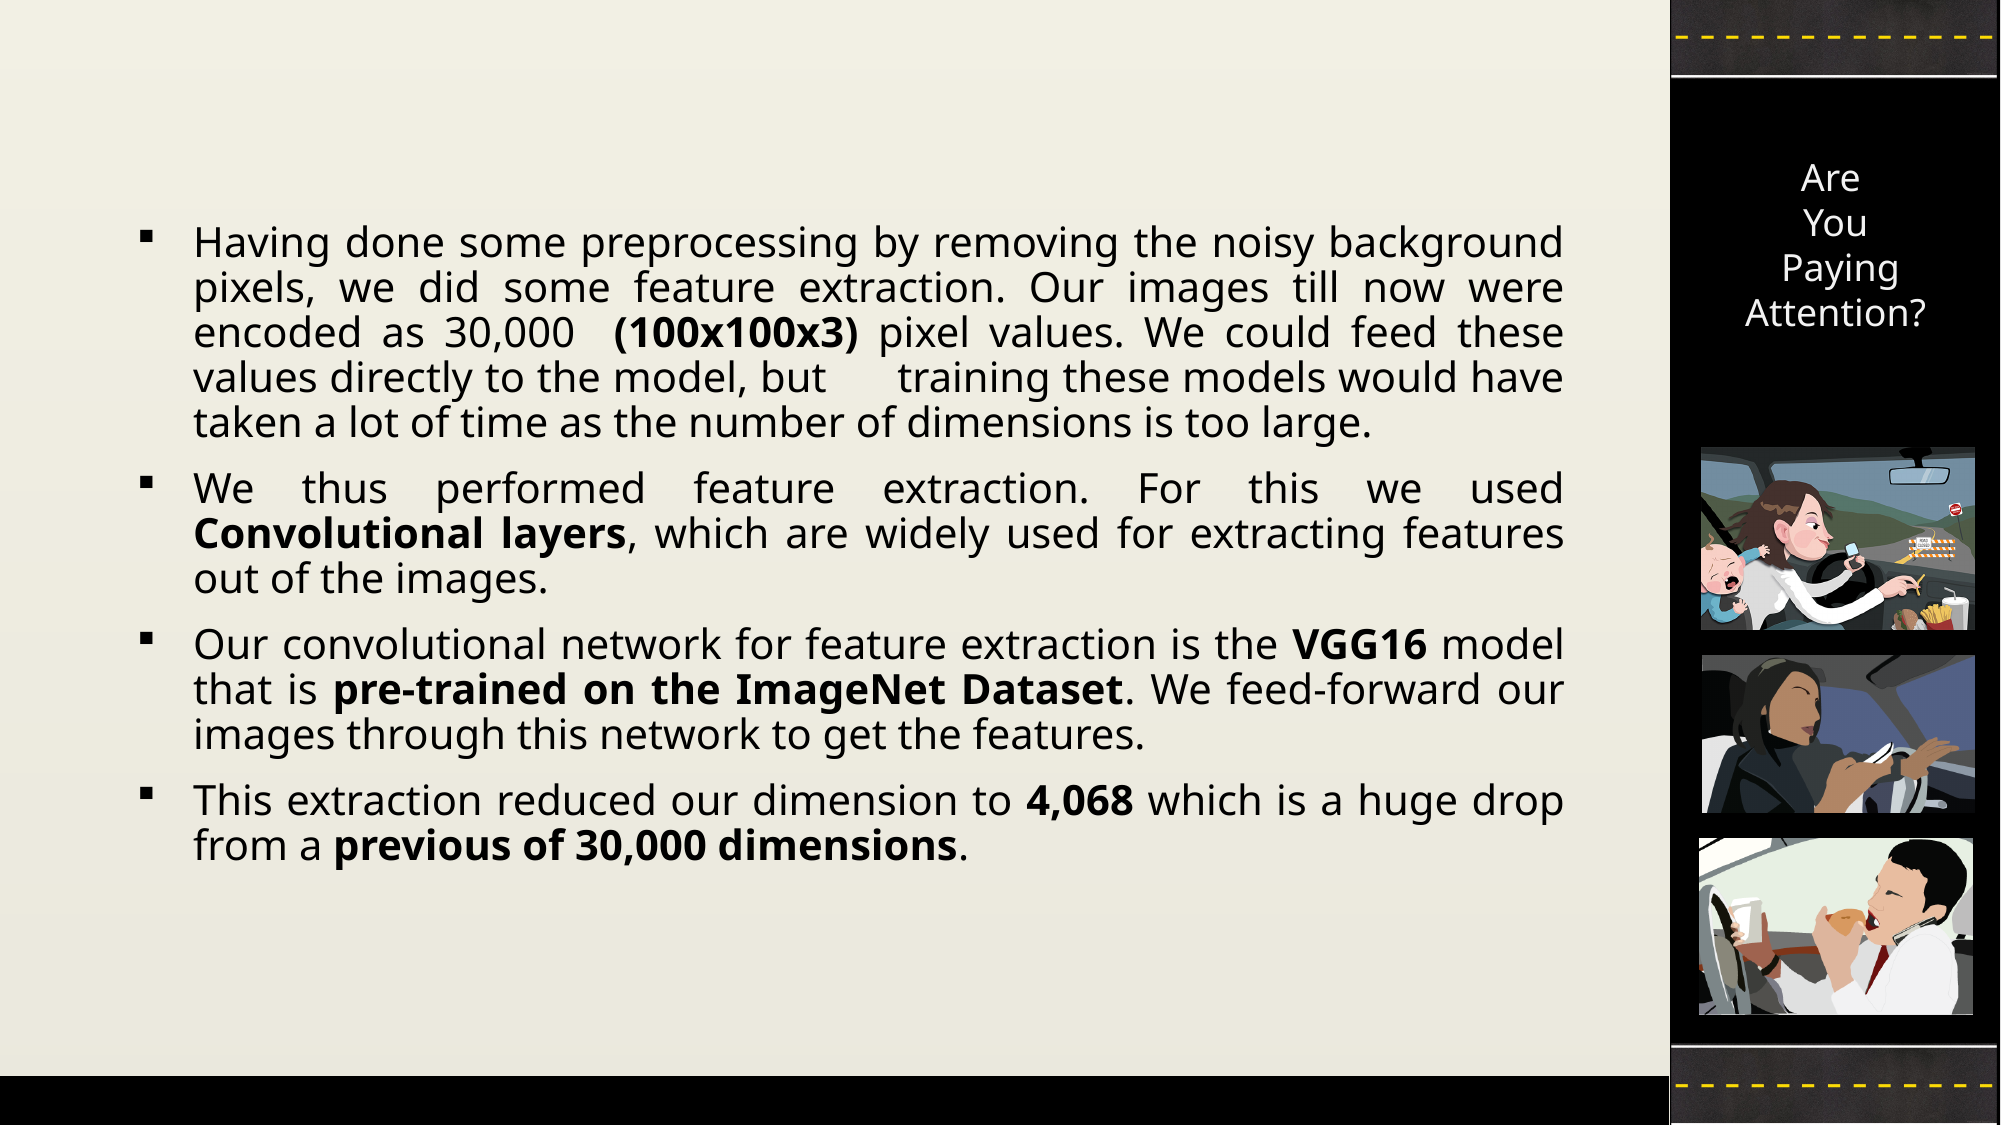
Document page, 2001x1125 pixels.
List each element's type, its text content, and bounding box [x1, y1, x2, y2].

picture [1671, 0, 1997, 79]
picture [1671, 1043, 1997, 1125]
picture [1701, 447, 1975, 630]
picture [1699, 838, 1973, 1015]
picture [1702, 655, 1975, 813]
list Having done some preprocessing by removing the noisy background pixels, we did some feature extraction. Our images till now were encoded as 30,000 (100x100x3) pixel values. We could feed these values directly to the model, but training these models would have taken a lot of time as the number of dimensions is too large. We thus performed feature extraction. For this we used Convolutional layers, which are widely used for extracting features out of the images. Our convolutional network for feature extraction is the VGG16 model that is pre-trained on the ImageNet Dataset. We feed-forward our images through this network to get the features. This extraction reduced our dimension to 4,068 which is a huge drop from a previous of 30,000 dimensions. [121, 214, 1581, 855]
